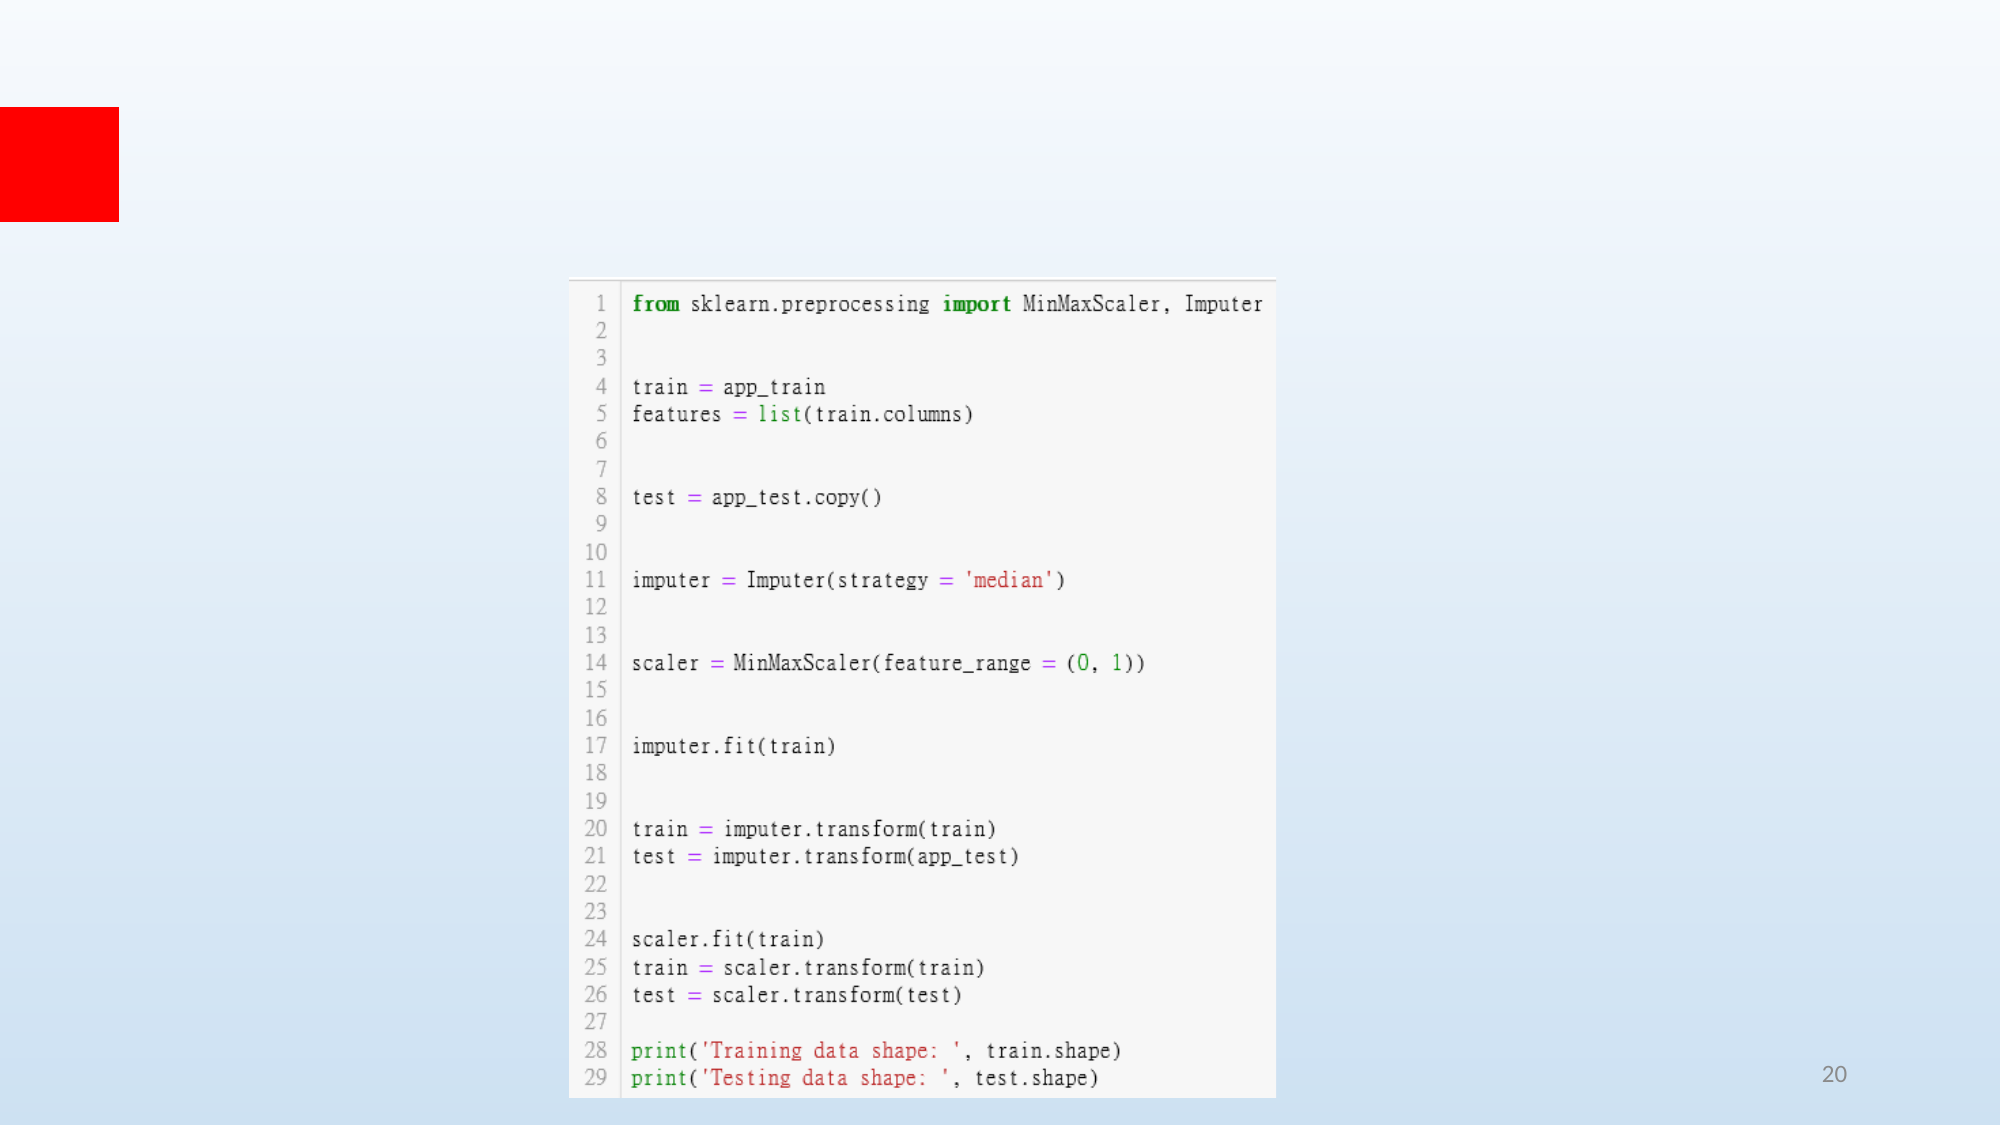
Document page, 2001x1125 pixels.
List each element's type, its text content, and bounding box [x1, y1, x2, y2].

slide_number 20 [1412, 1042, 1863, 1103]
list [568, 277, 1277, 1098]
text_box [0, 107, 119, 222]
